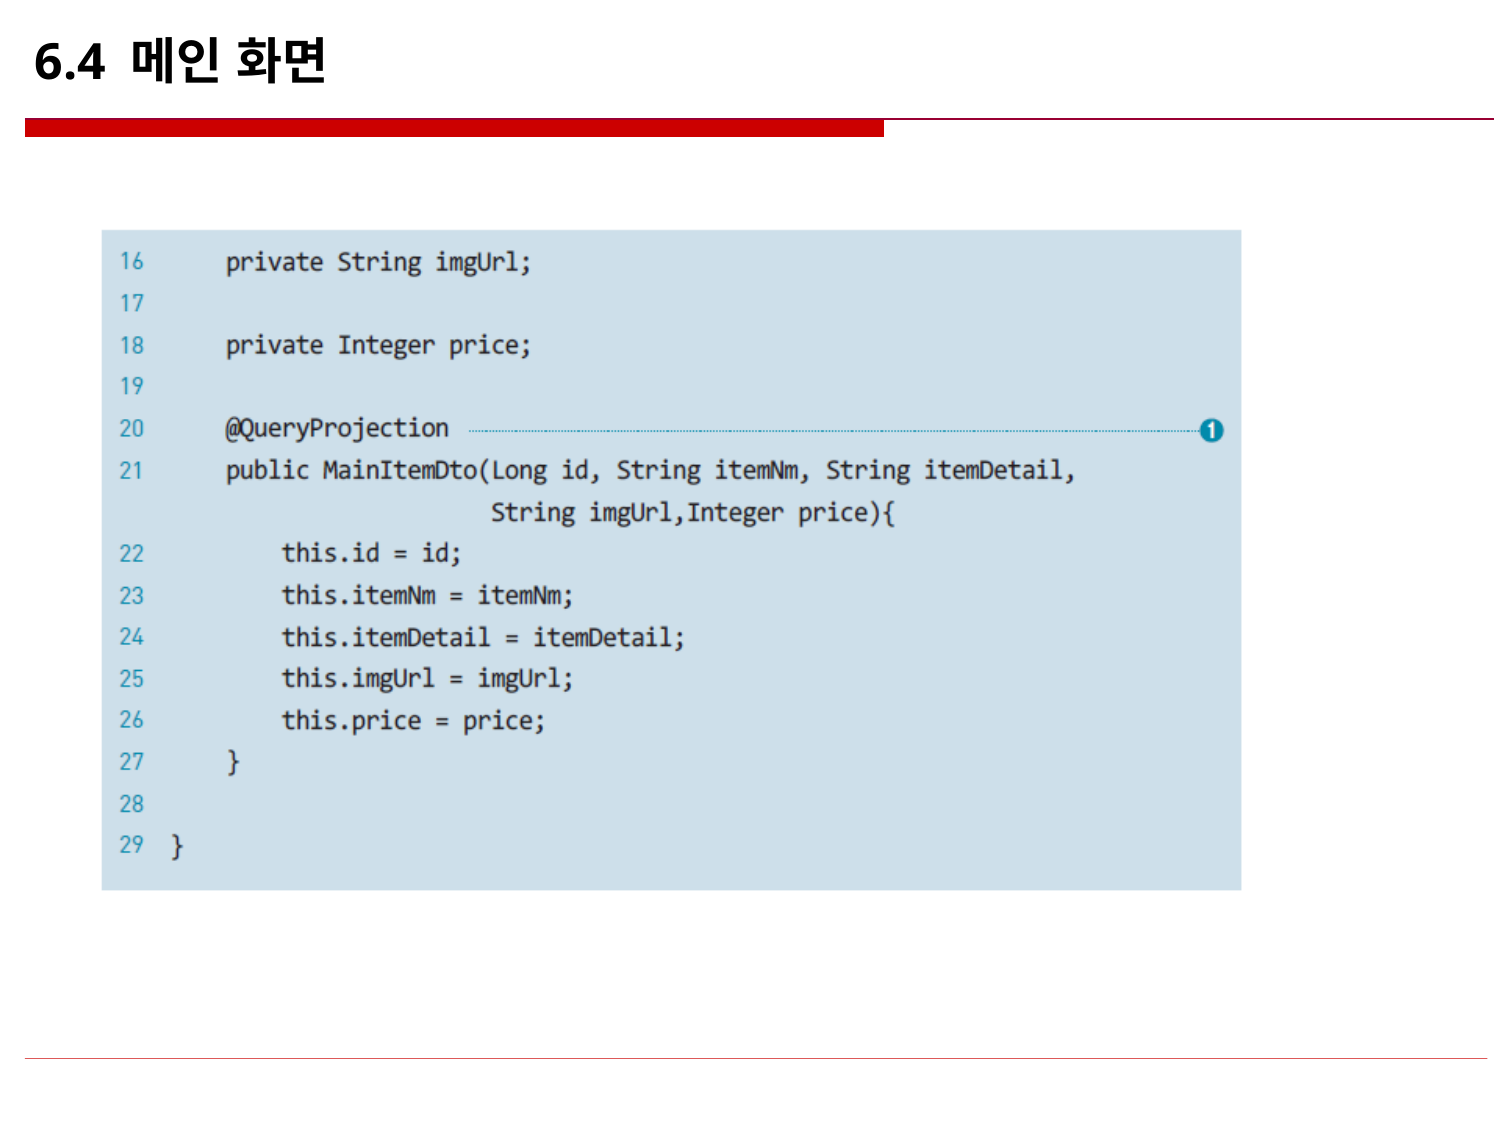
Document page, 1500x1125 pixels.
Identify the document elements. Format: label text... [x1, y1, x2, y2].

title 6.4 메인 화면 [19, 23, 1370, 96]
picture [88, 224, 1263, 901]
